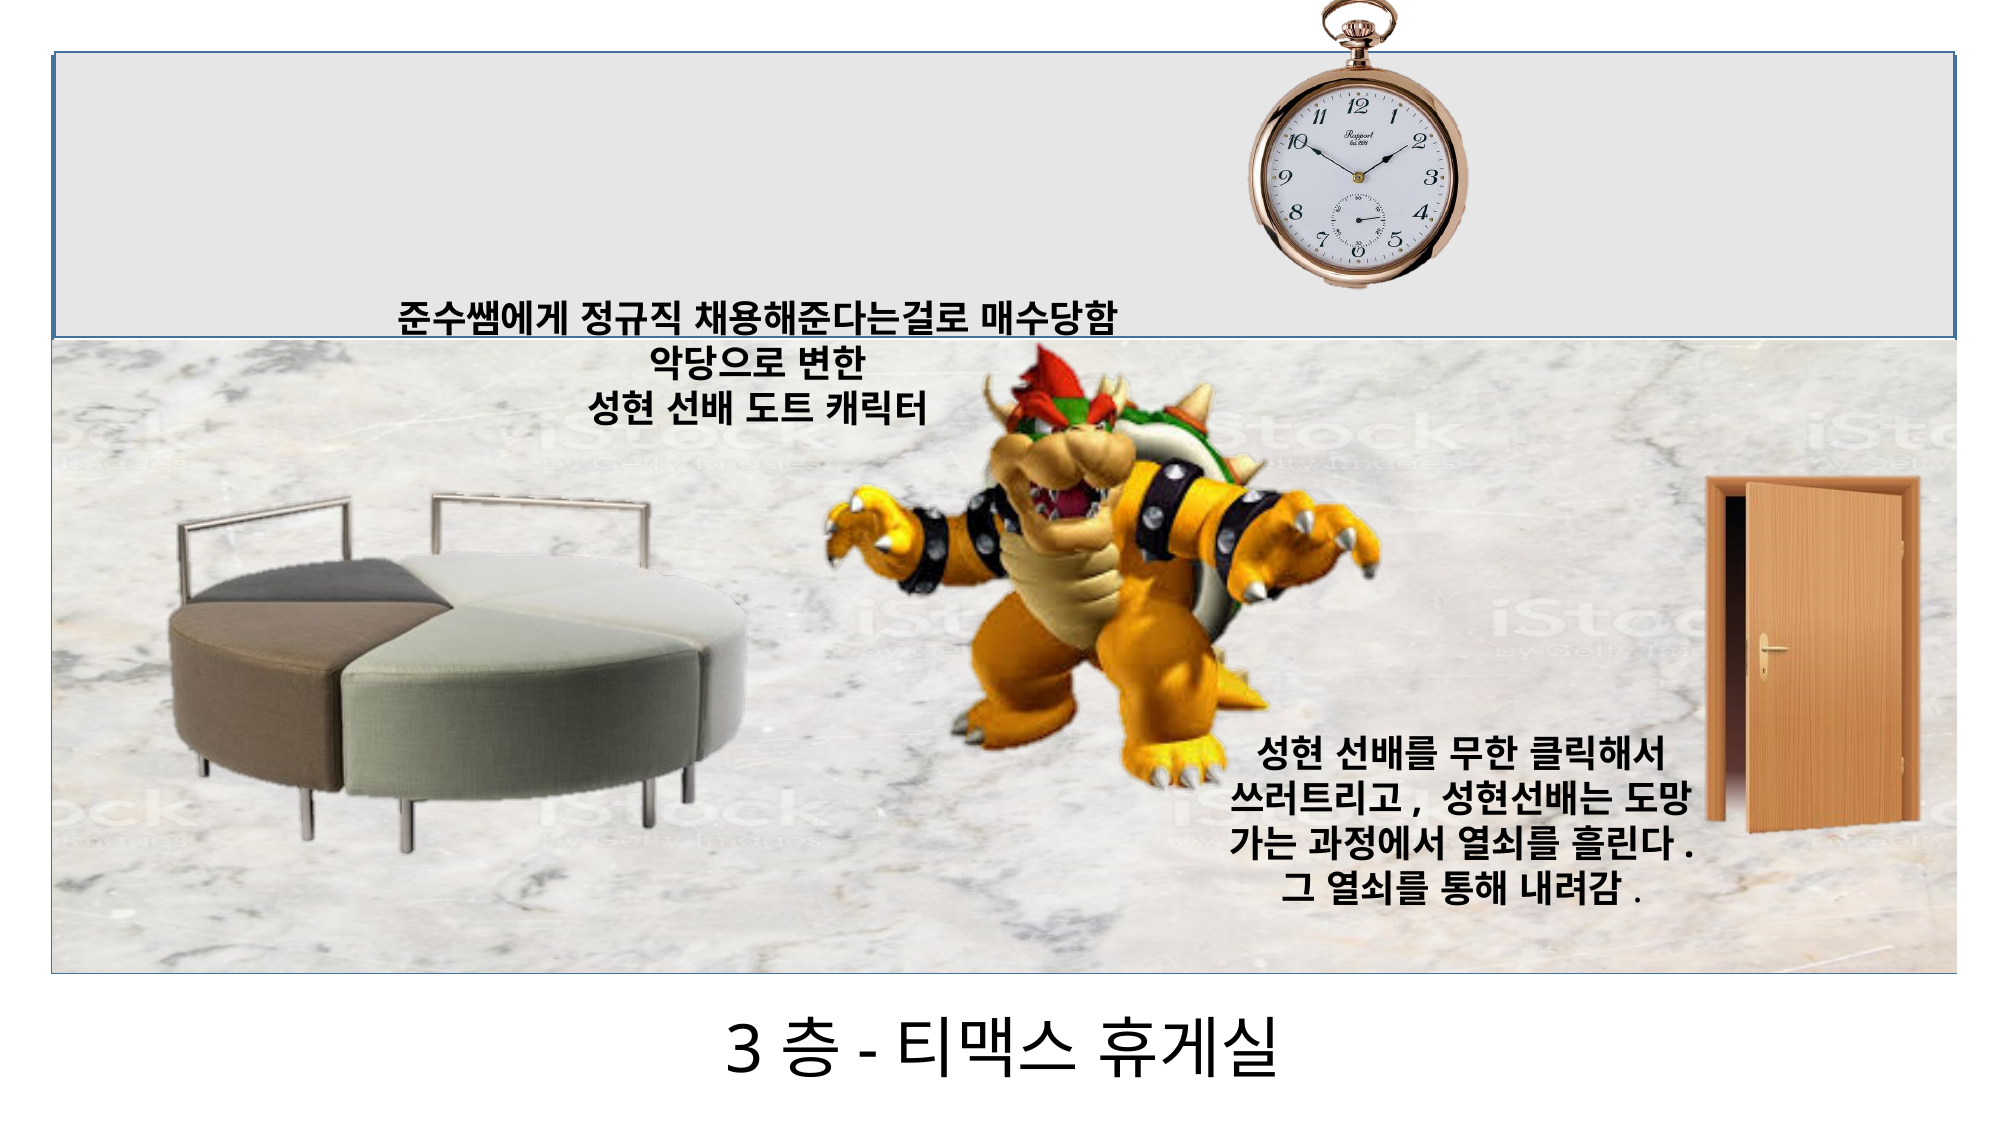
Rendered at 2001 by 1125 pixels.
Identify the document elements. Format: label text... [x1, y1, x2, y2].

picture [1234, 0, 1487, 308]
text_box [51, 55, 382, 363]
text_box 3층-티맥스 휴게실 [711, 998, 1298, 1094]
text_box [54, 51, 1955, 338]
picture [31, 327, 2000, 973]
text_box 준수쌤에게 정규직 채용해준다는걸로 매수당함 악당으로 변한 성현 선배 도트 캐릭터 [382, 287, 1134, 340]
